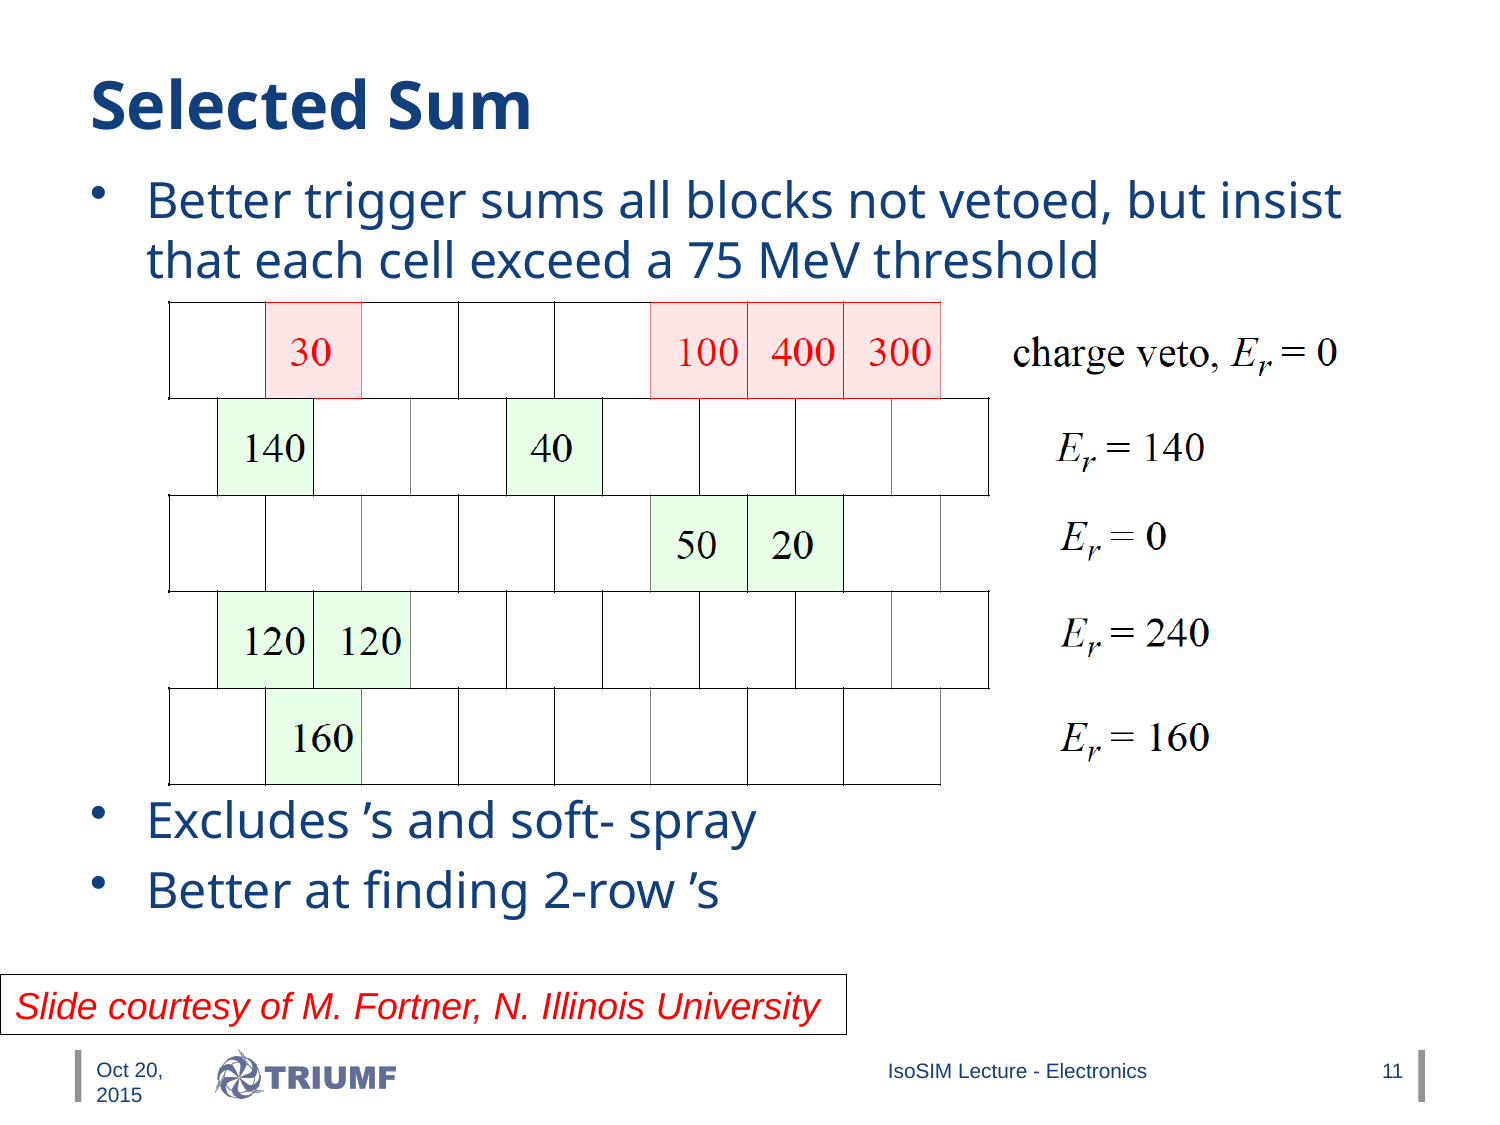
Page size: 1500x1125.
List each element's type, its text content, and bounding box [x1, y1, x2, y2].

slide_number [81, 1048, 213, 1125]
picture [155, 289, 1345, 798]
footer IsoSIM Lecture - Electronics [394, 1049, 1163, 1125]
title Selected Sum [74, 61, 1426, 162]
slide_number 11 [1182, 1049, 1419, 1125]
text_box Slide courtesy of M. Fortner, N. Illinois University [0, 974, 847, 1035]
